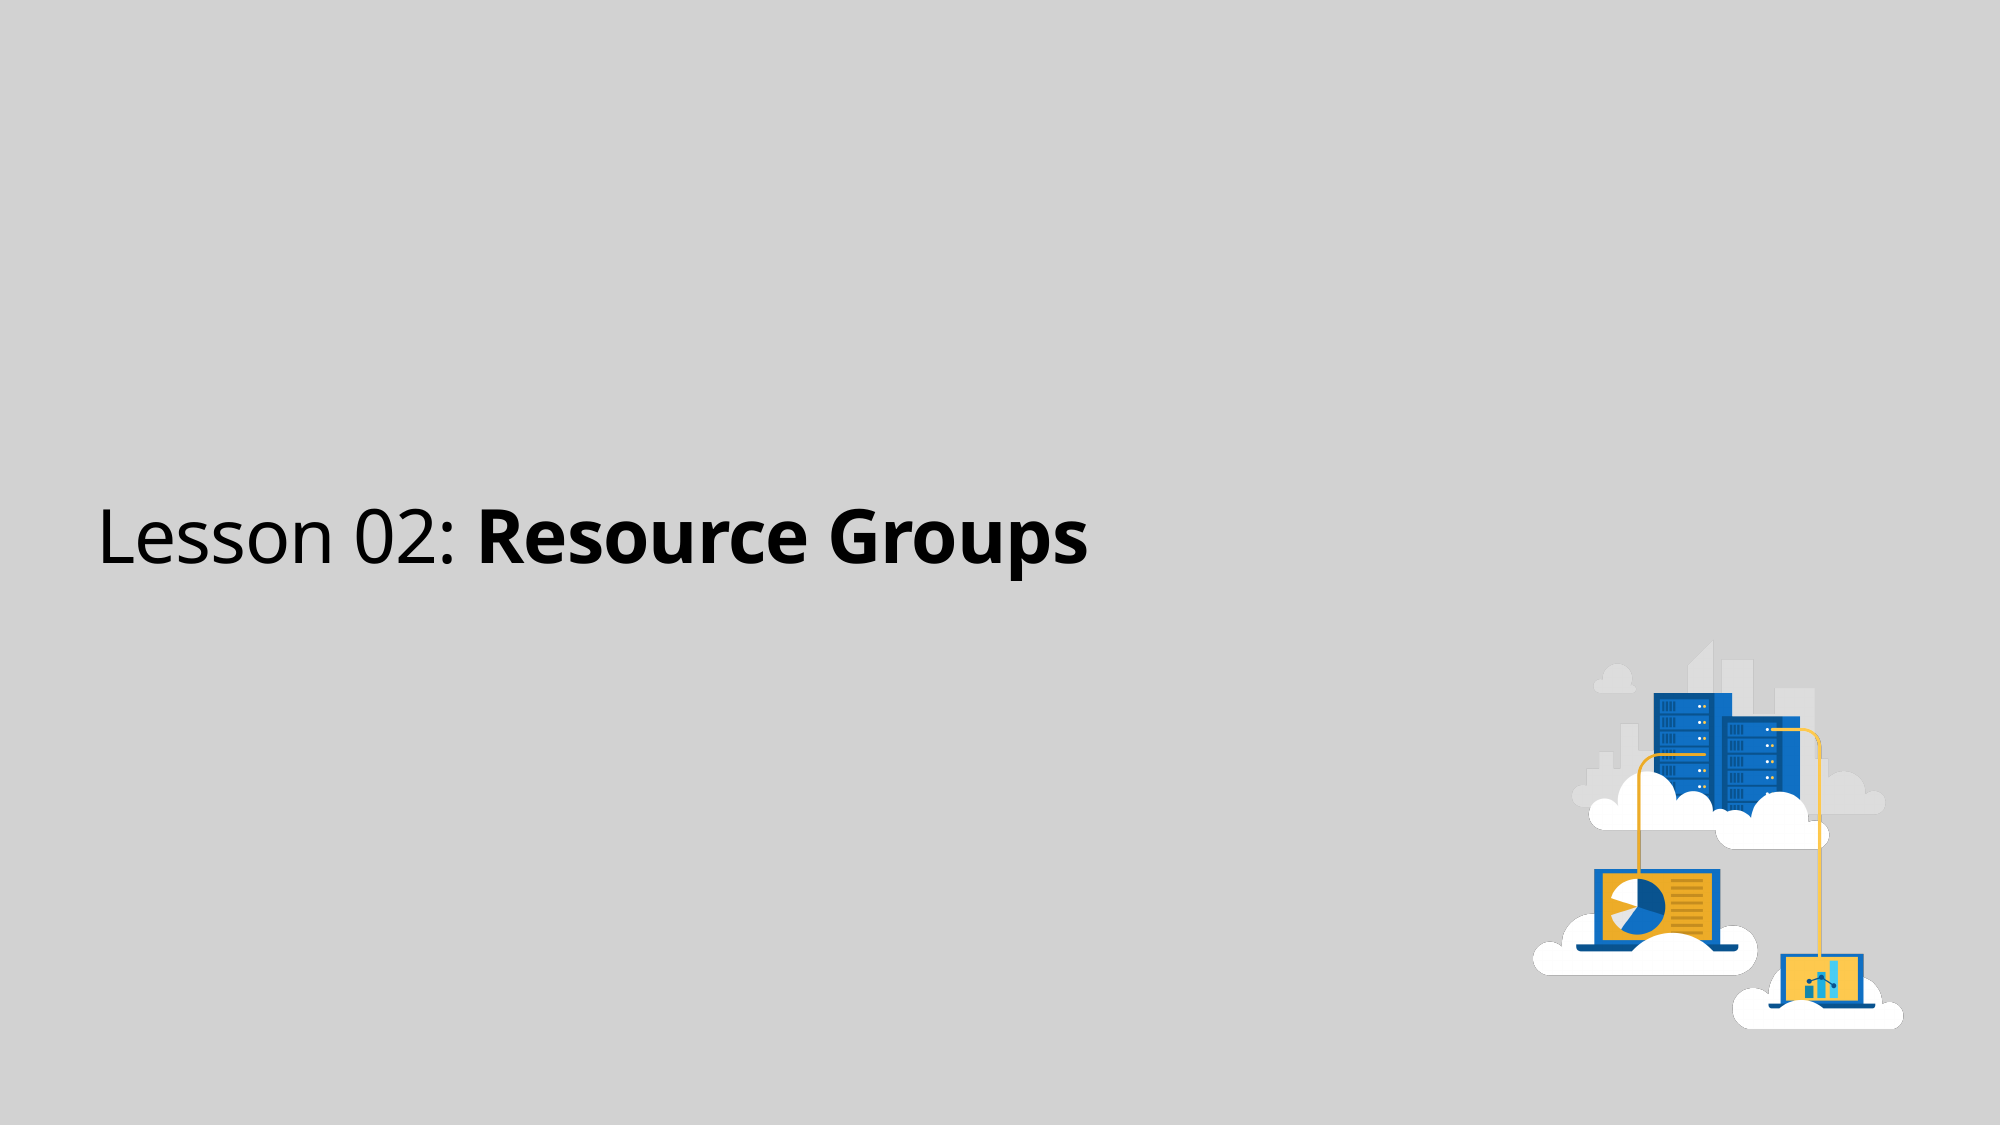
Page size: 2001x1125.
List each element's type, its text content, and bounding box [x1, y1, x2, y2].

picture [1532, 639, 1905, 1029]
title Lesson 02: Resource Groups [96, 498, 1876, 580]
